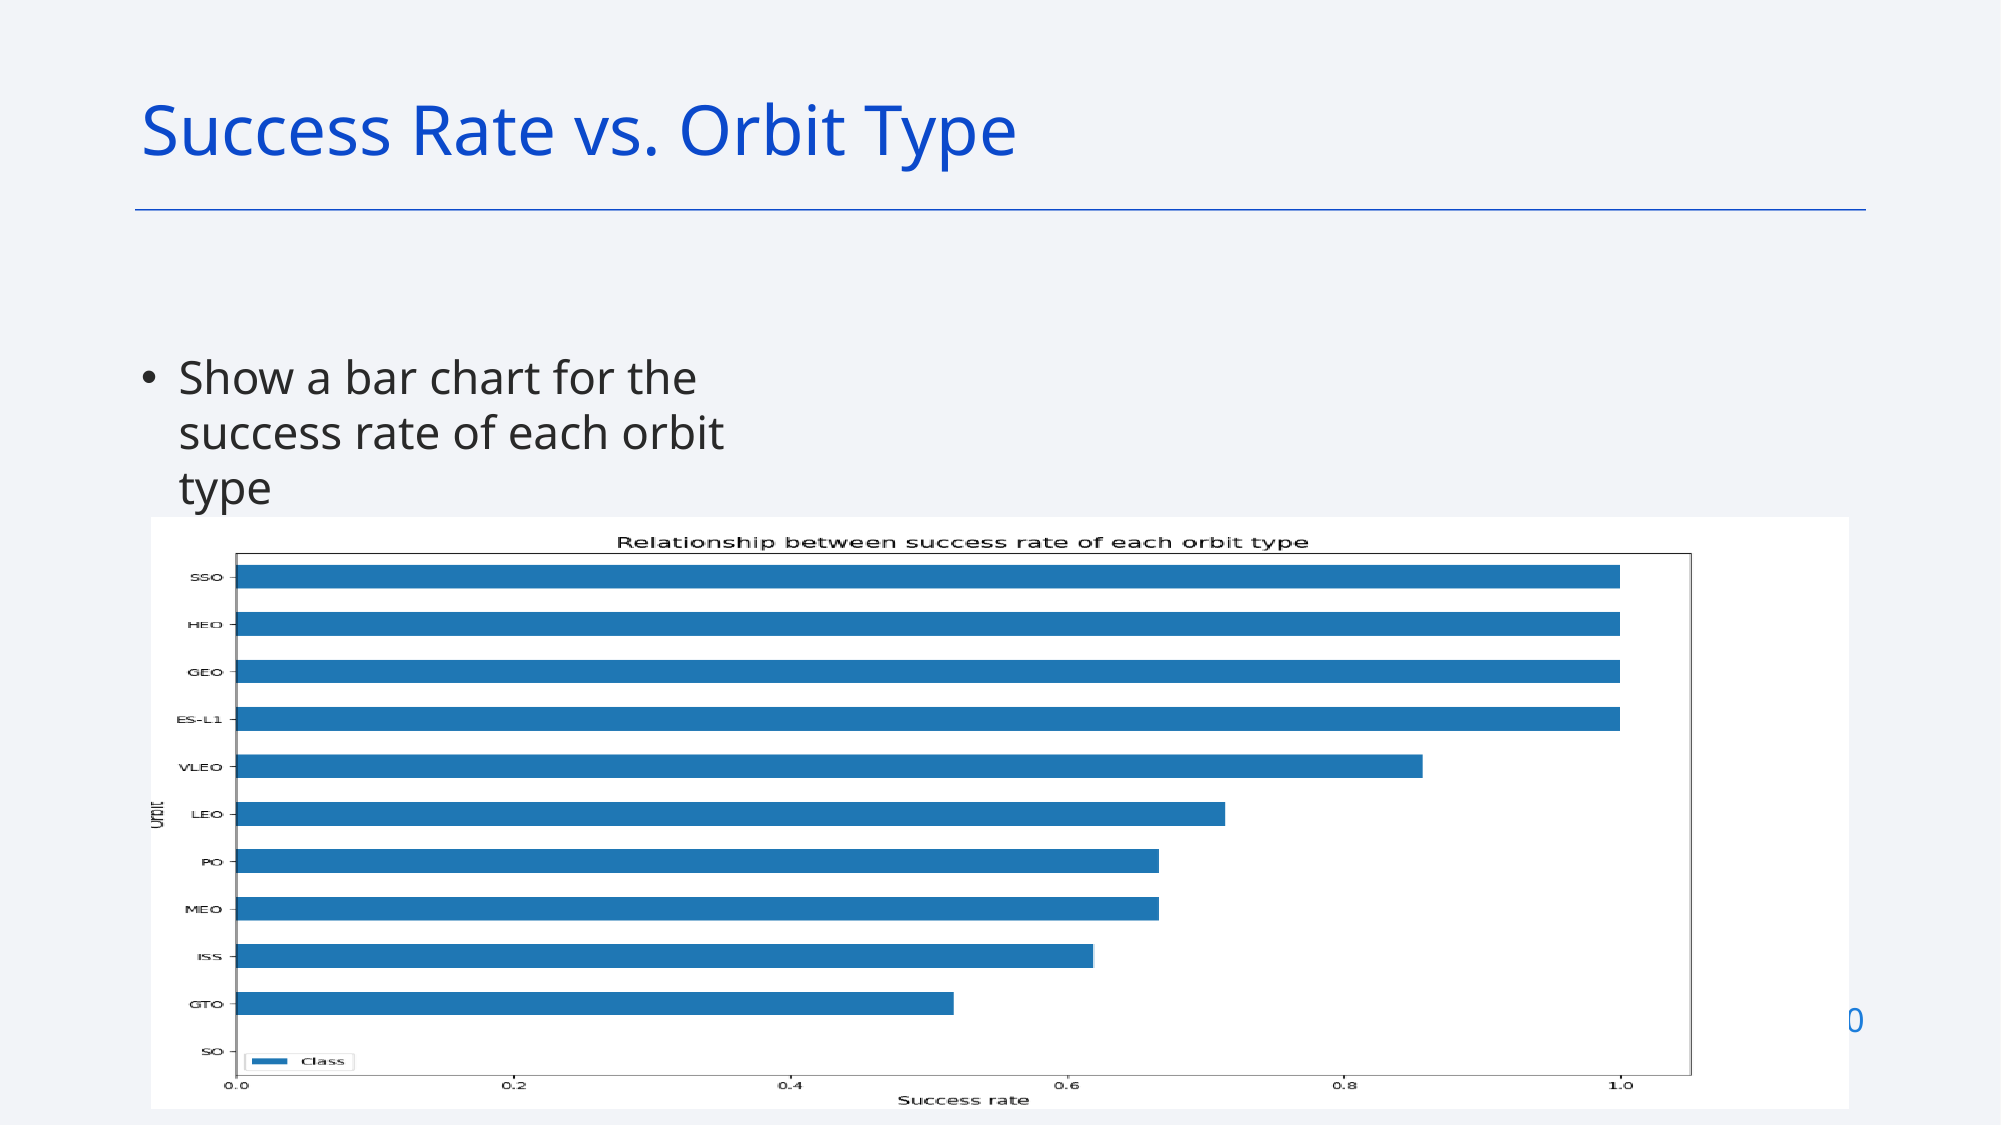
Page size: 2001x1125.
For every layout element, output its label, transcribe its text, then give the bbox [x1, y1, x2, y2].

text_box Success Rate vs. Orbit Type [126, 88, 1852, 179]
slide_number 20 [1849, 988, 1880, 1055]
picture [0, 0, 2001, 1125]
list Show a bar chart for the success rate of each orbit type [126, 341, 772, 967]
